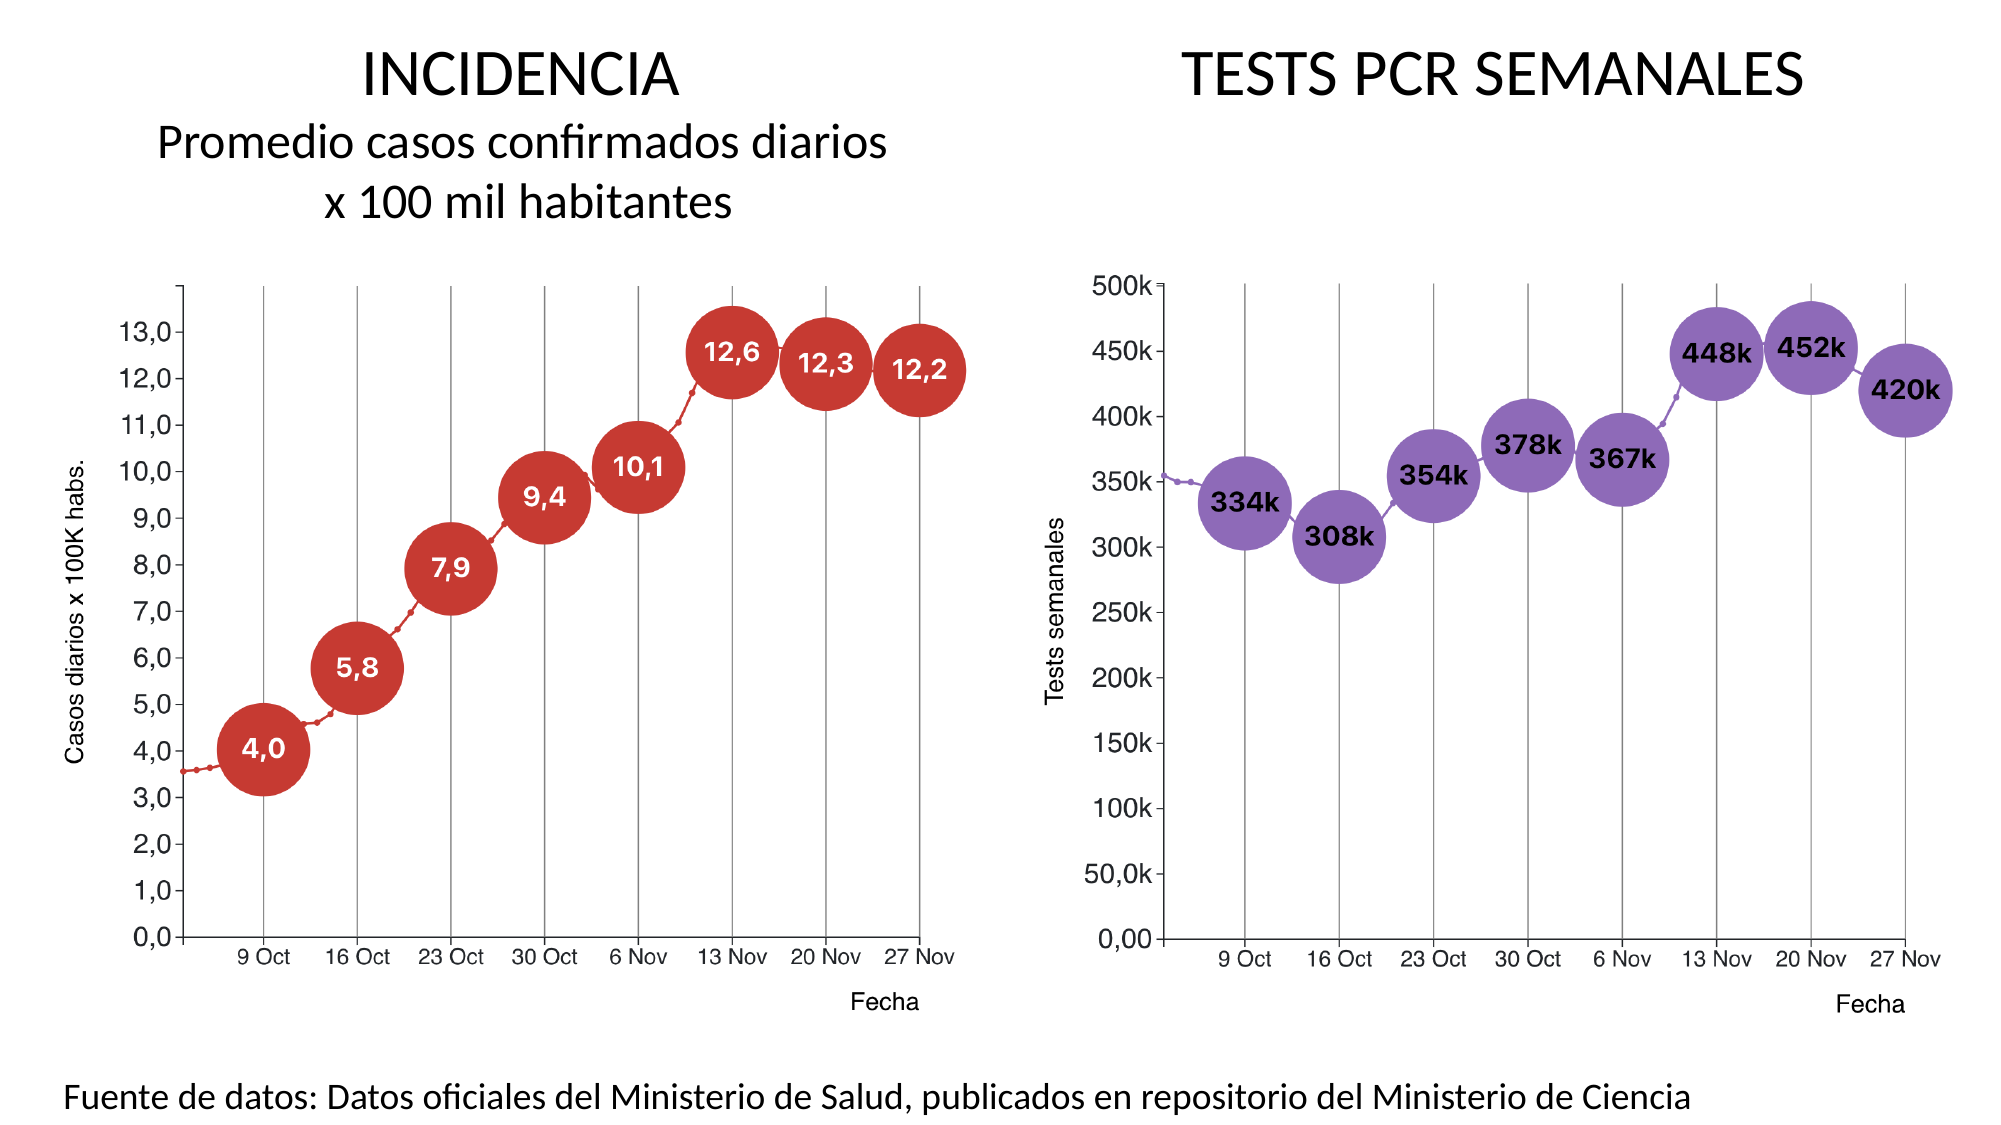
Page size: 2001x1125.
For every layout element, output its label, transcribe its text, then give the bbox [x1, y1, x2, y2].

picture [1026, 268, 1959, 1021]
text_box INCIDENCIA Promedio casos confirmados diarios x 100 mil habitantes [30, 20, 1027, 236]
text_box TESTS PCR SEMANALES [1026, 20, 1976, 116]
picture [50, 268, 974, 1021]
